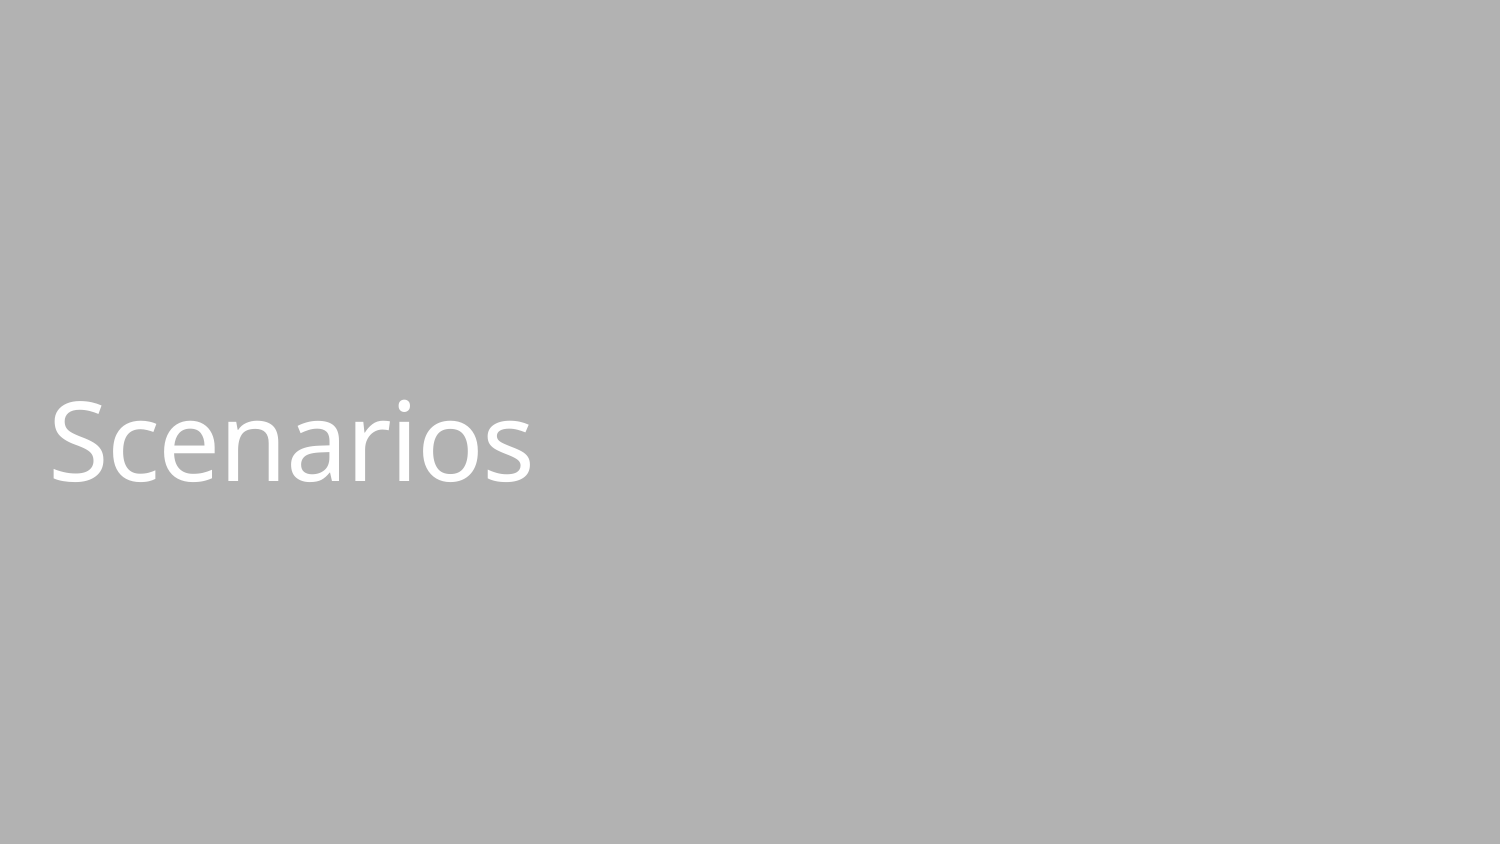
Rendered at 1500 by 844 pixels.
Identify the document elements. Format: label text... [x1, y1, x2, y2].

title Scenarios [33, 355, 1467, 520]
